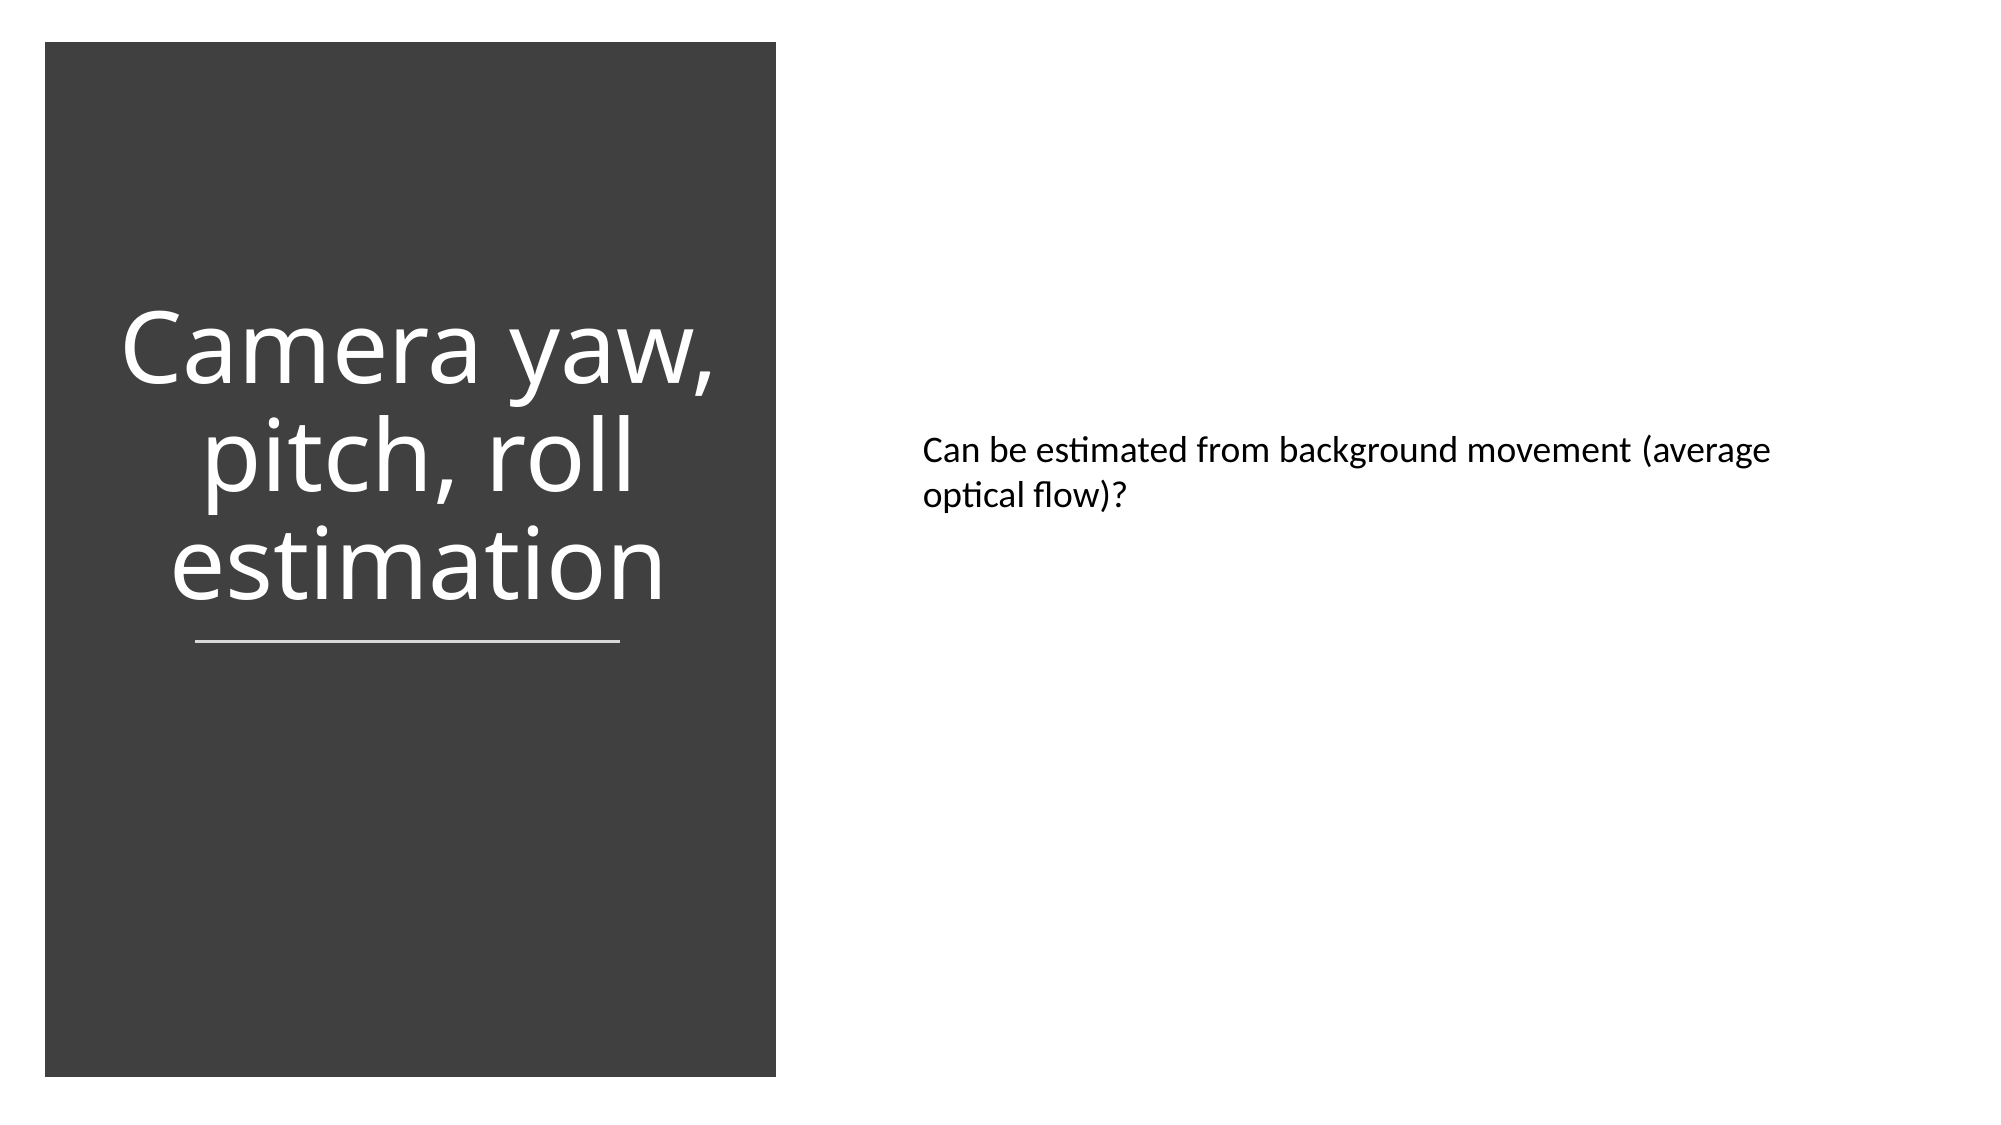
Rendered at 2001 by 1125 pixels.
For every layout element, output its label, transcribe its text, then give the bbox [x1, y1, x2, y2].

text_box Can be estimated from background movement (average optical flow)? [908, 417, 1787, 522]
text_box [54, 52, 767, 1067]
text_box Camera yaw, pitch, roll estimation [82, 149, 756, 629]
